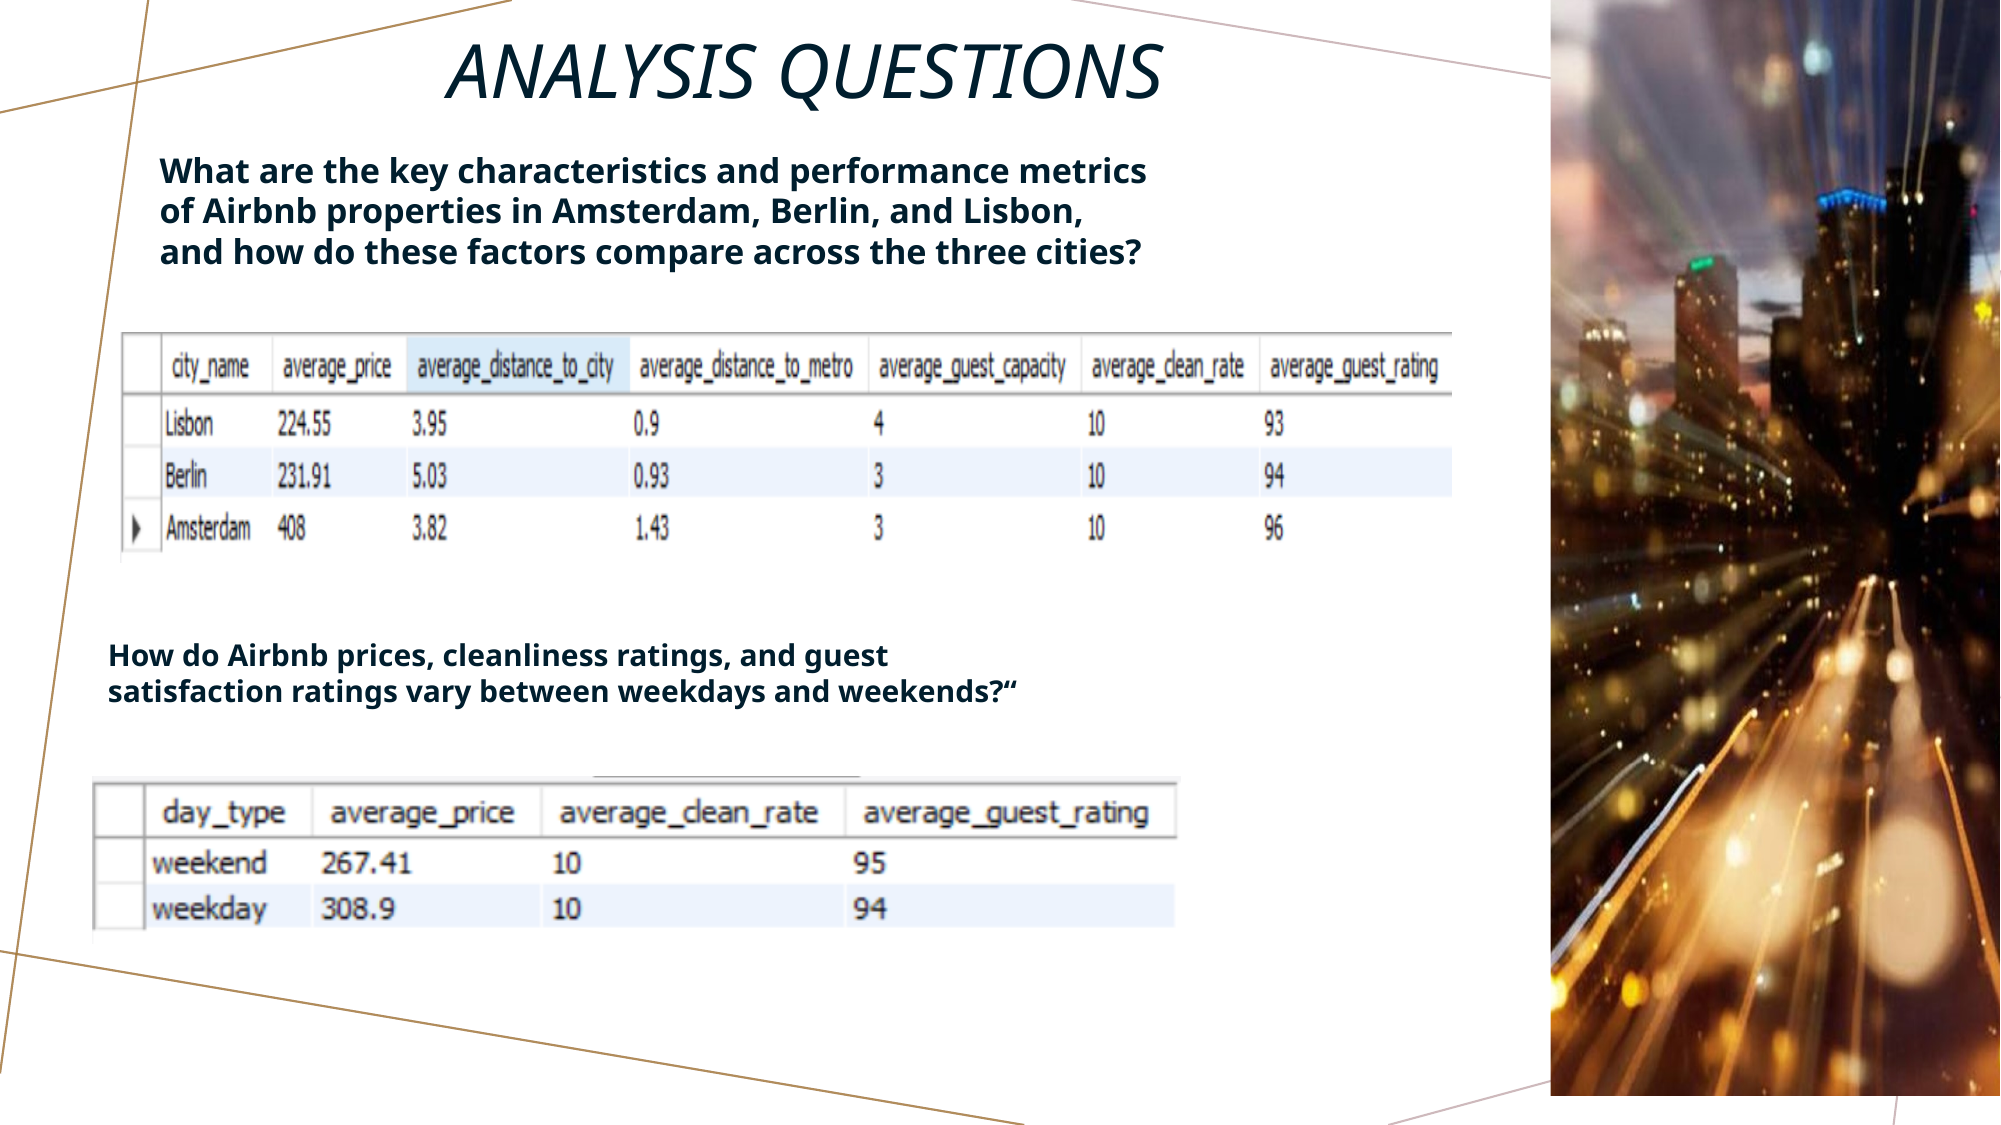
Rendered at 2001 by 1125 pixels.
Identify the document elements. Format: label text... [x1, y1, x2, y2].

title ANALYSIS QUESTIONS [261, 25, 1352, 123]
list How do Airbnb prices, cleanliness ratings, and guest satisfaction ratings vary between weekdays and weekends?“ [92, 628, 1042, 751]
picture [92, 776, 1181, 944]
picture [1550, 0, 2000, 1096]
text_box What are the key characteristics and performance metrics of Airbnb properties in Amsterdam, Berlin, and Lisbon, and how do these factors compare across the three cities? [144, 141, 1167, 317]
picture [120, 332, 1452, 563]
